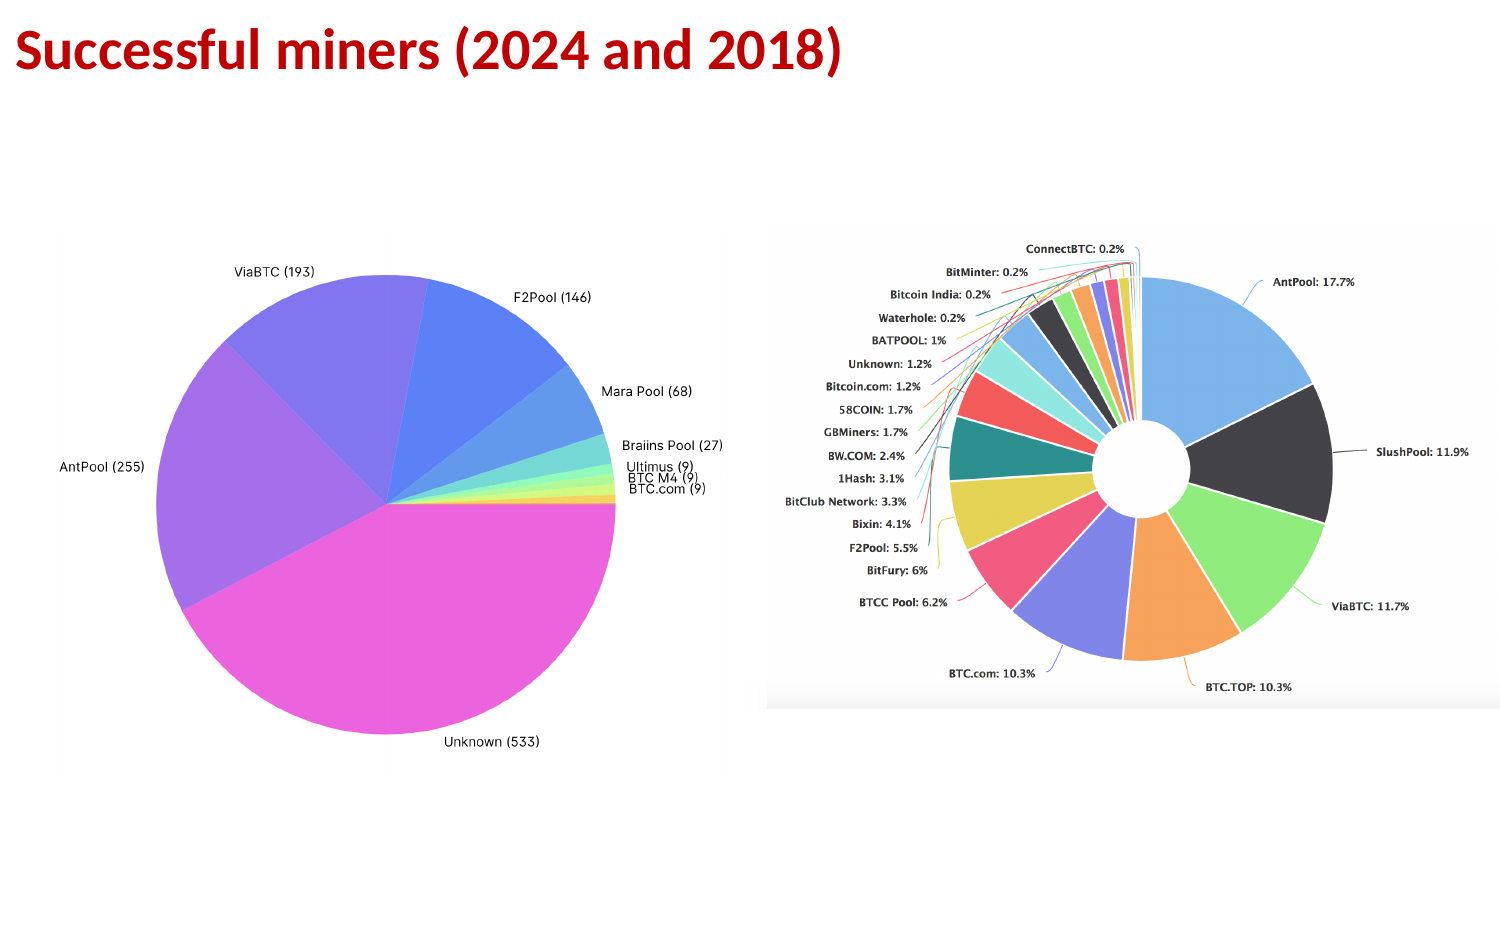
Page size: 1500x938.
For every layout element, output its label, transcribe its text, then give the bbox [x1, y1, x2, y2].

picture [17, 228, 768, 779]
title Successful miners (2024 and 2018) [0, 0, 1350, 125]
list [770, 228, 1500, 710]
